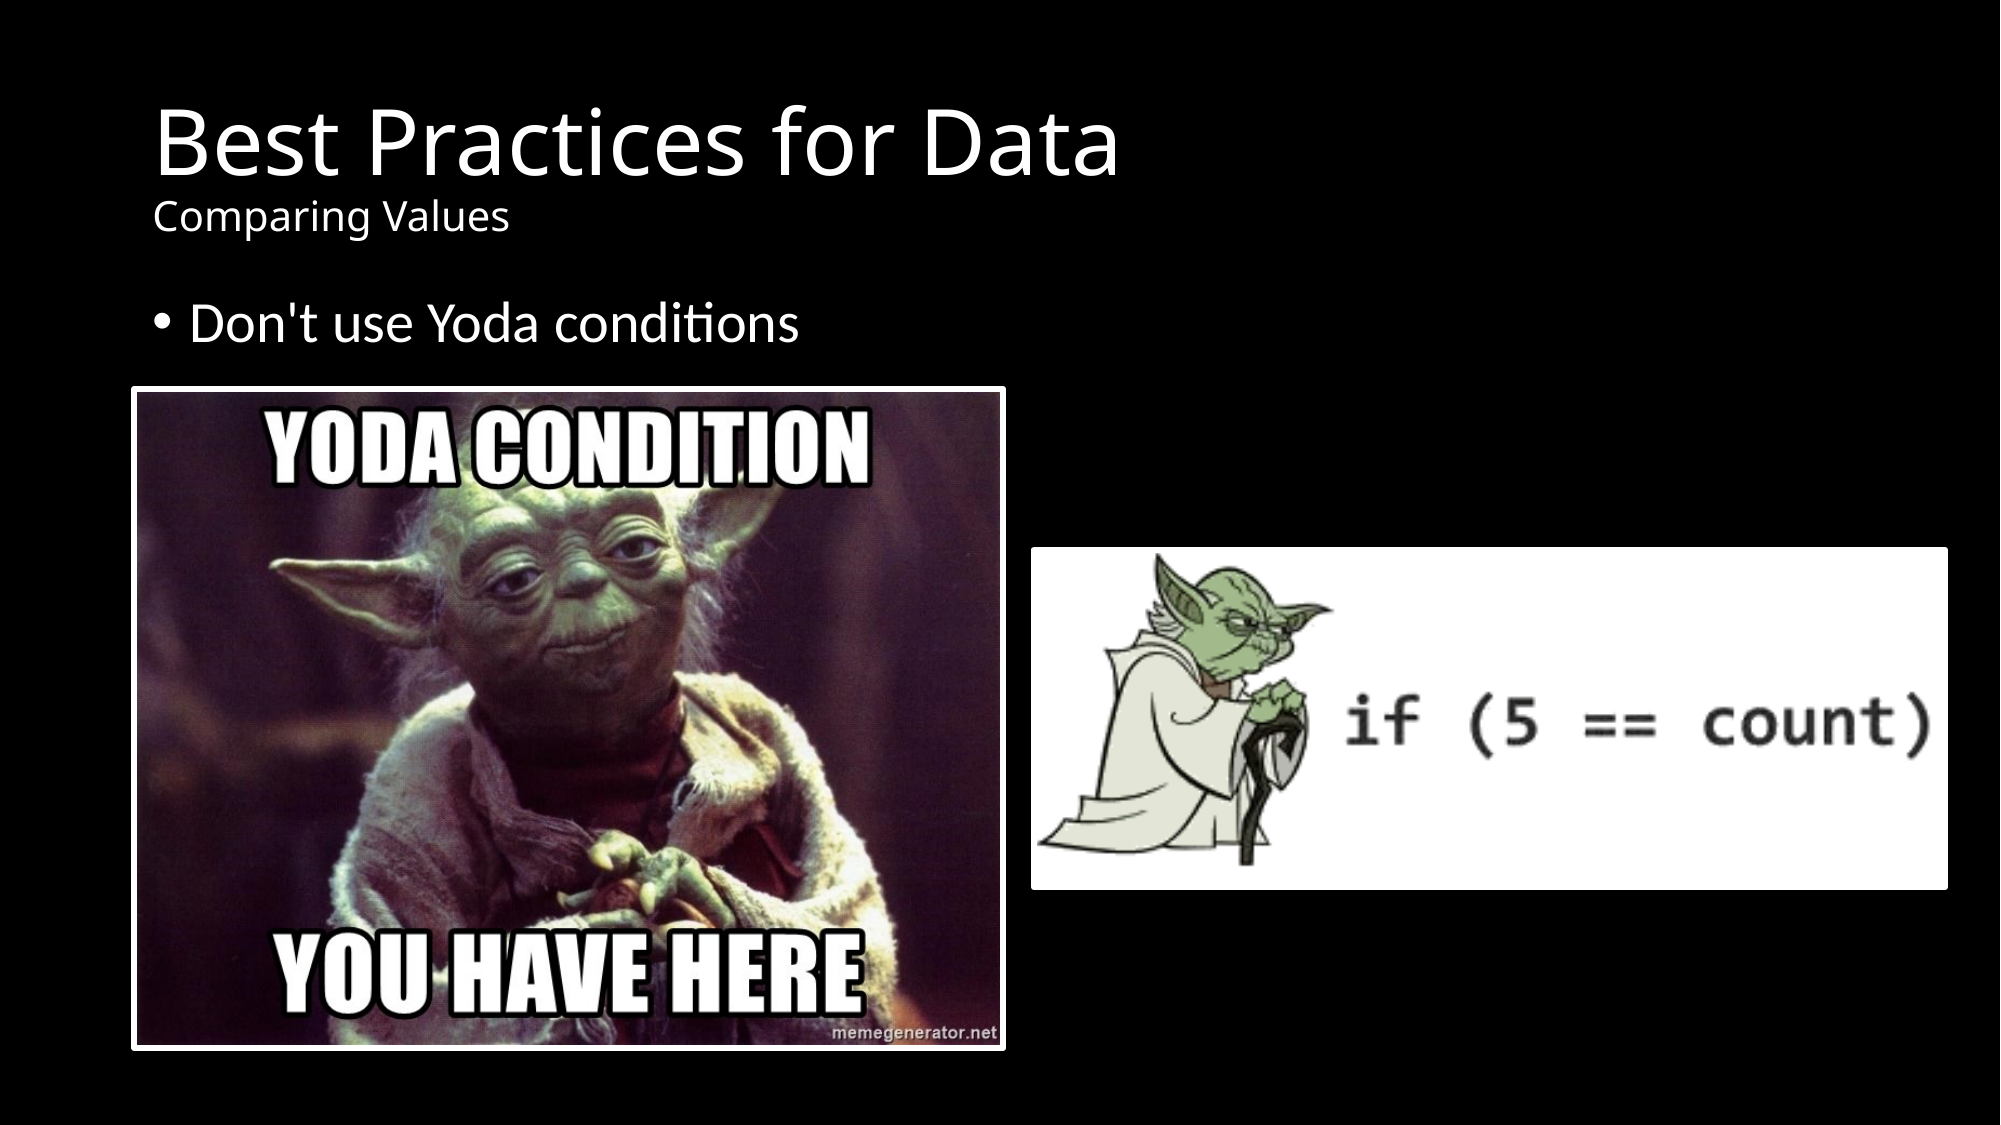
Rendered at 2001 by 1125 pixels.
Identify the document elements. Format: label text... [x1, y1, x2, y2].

picture [137, 391, 1000, 1045]
title Best Practices for Data Comparing Values [137, 59, 1863, 278]
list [1036, 552, 1943, 884]
list Don't use Yoda conditions [137, 284, 1863, 445]
